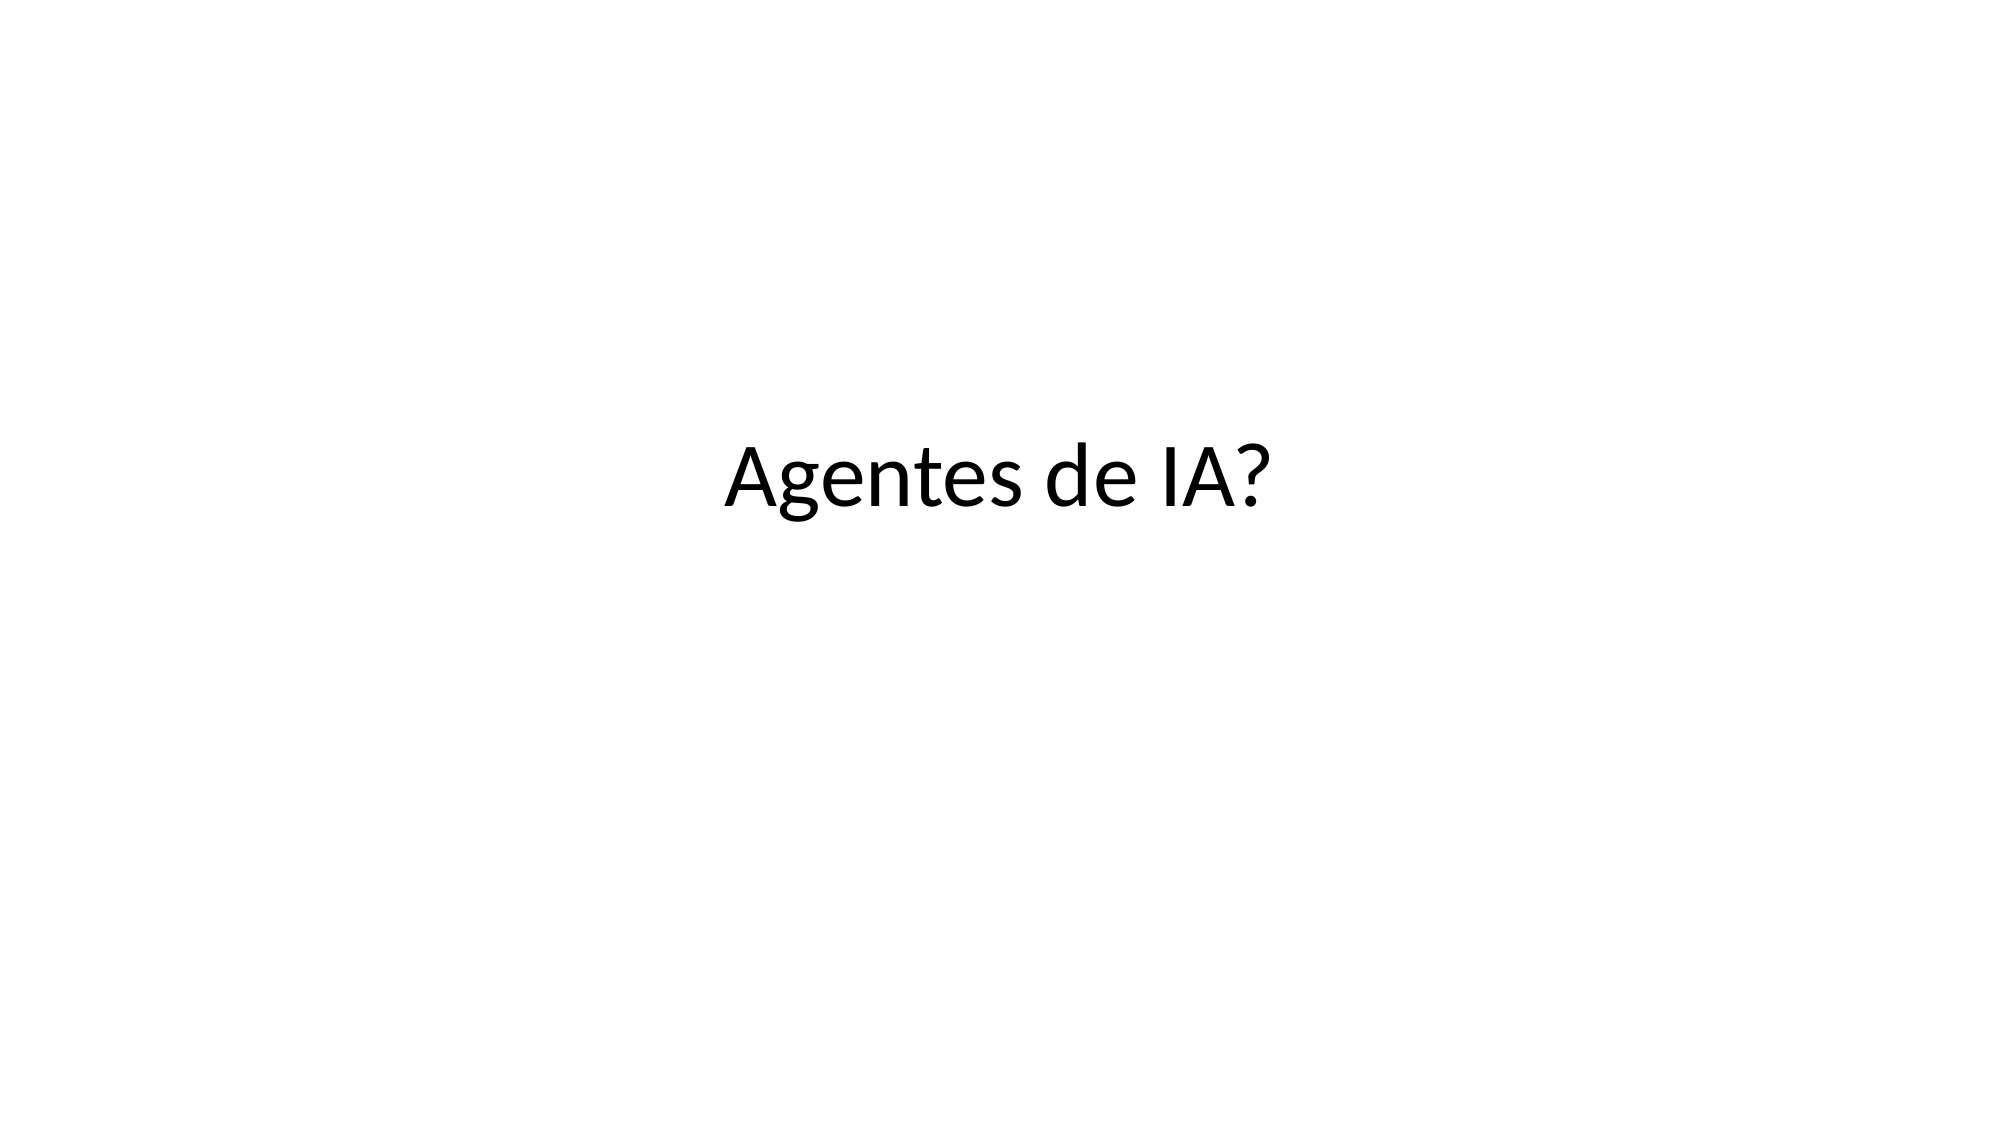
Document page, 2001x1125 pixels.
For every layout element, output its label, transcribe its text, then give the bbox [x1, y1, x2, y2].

title Agentes de IA? [150, 349, 1850, 591]
